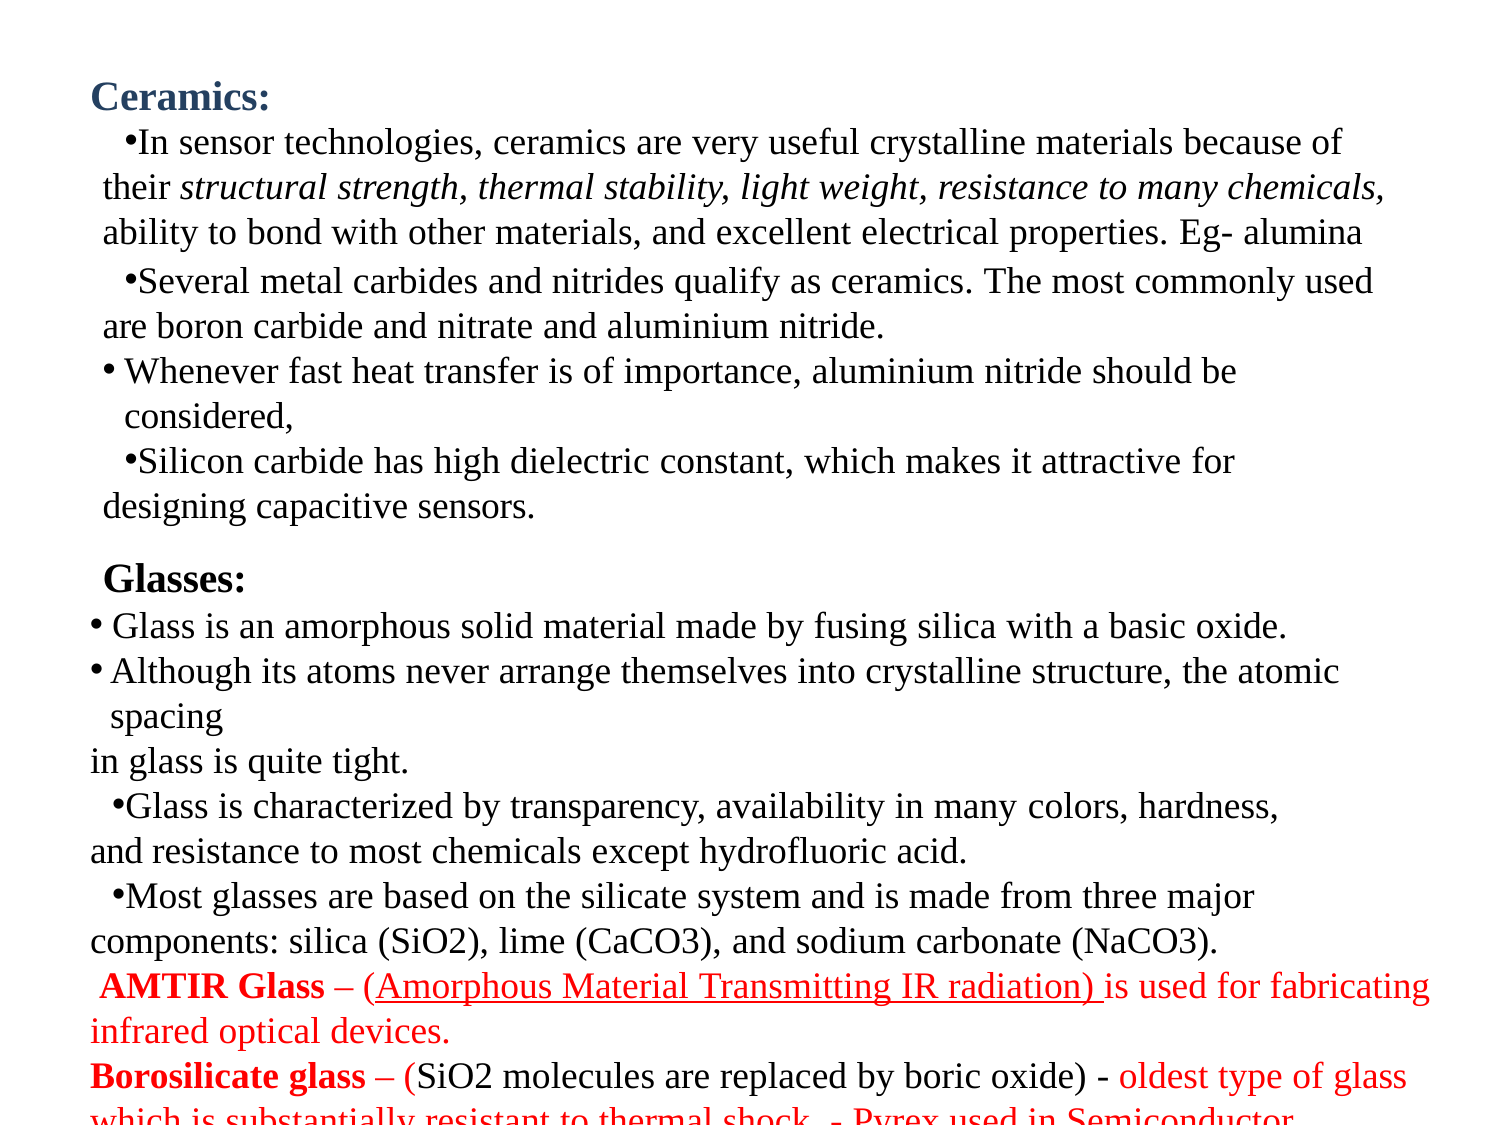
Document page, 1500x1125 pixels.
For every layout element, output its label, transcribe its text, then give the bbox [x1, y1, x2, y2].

title Ceramics: [87, 66, 276, 115]
text_box In sensor technologies, ceramics are very useful crystalline materials because of their structural strength, thermal stability, light weight, resistance to many chemicals, ability to bond with other materials, and excellent electrical properties. Eg- alumina Several metal carbides and nitrides qualify as ceramics. The most commonly used are boron carbide and nitrate and aluminium nitride. Whenever fast heat transfer is of importance, aluminium nitride should be considered, Silicon carbide has high dielectric constant, which makes it attractive for designing capacitive sensors. Glasses: Glass is an amorphous solid material made by fusing silica with a basic oxide. Although its atoms never arrange themselves into crystalline structure, the atomic spacing in glass is quite tight. Glass is characterized by transparency, availability in many colors, hardness, and resistance to most chemicals except hydrofluoric acid. Most glasses are based on the silicate system and is made from three major components: silica (SiO2), lime (CaCO3), and sodium carbonate (NaCO3). AMTIR Glass – (Amorphous Material Transmitting IR radiation) is used for fabricating infrared optical devices. Borosilicate glass – (SiO2 molecules are replaced by boric oxide) - oldest type of glass which is substantially resistant to thermal shock - Pyrex used in Semiconductor industry8. [85, 115, 1465, 1125]
